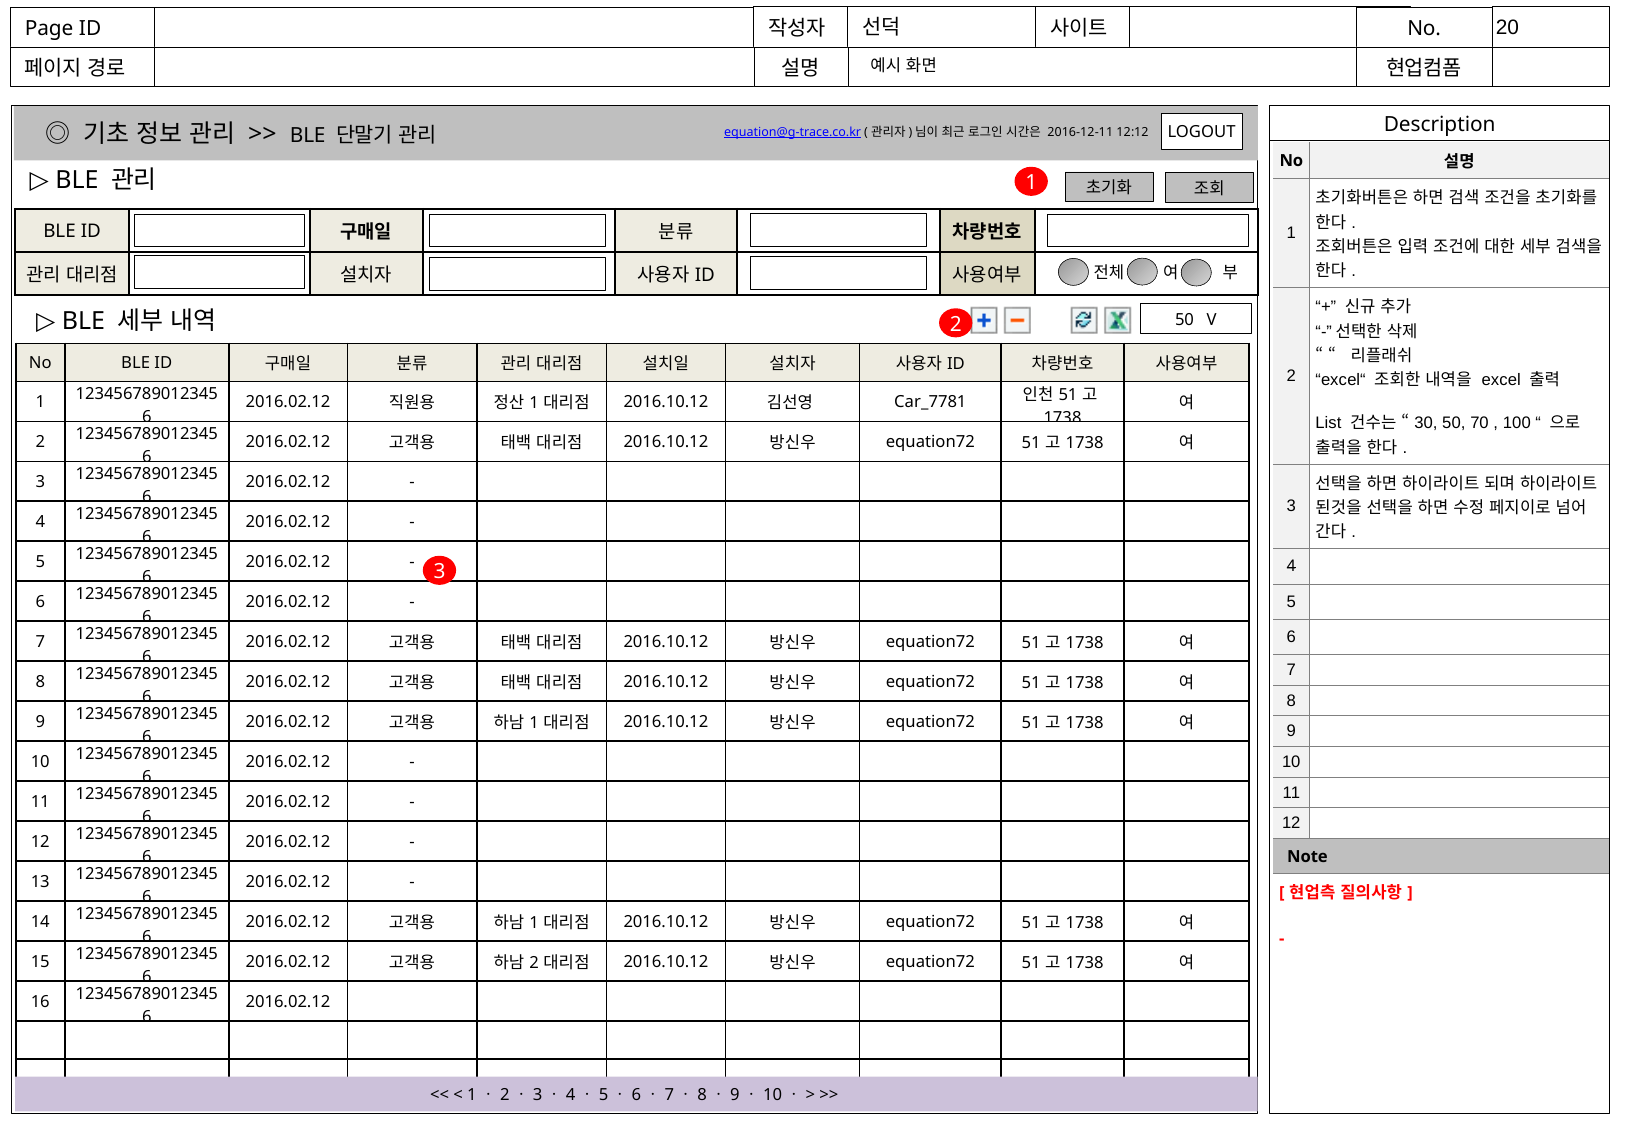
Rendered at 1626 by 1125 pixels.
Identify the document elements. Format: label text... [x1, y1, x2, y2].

table_cell [348, 1022, 476, 1058]
table_cell 12 [1273, 808, 1309, 838]
table_cell [17, 1060, 64, 1076]
table_cell 하남1대리점 [478, 702, 606, 740]
table_cell [607, 542, 725, 580]
text_box 조회 [1163, 171, 1255, 204]
table_cell 2016.10.12 [607, 902, 725, 940]
table_cell 선택을 하면 하이라이트 되며 하이라이트 된것을 선택을 하면 수정 페지이로 넘어 간다. [1310, 465, 1609, 548]
text_box [132, 253, 307, 290]
table_cell 방신우 [726, 942, 859, 980]
table_cell 51고1738 [1002, 902, 1123, 940]
table_cell [726, 822, 859, 860]
table_cell - [348, 782, 476, 820]
table_cell [478, 1060, 606, 1076]
table_cell 김선영 [726, 382, 859, 421]
table_cell [1125, 1022, 1248, 1058]
table_cell 사용여부 [941, 253, 1034, 294]
table_cell Note [1273, 839, 1609, 873]
table_cell [1125, 582, 1248, 620]
table_header 구매일 [230, 344, 347, 381]
table_cell 2016.10.12 [607, 382, 725, 421]
table_cell 9 [1273, 716, 1309, 746]
table_cell 2016.02.12 [230, 862, 347, 900]
table_cell [860, 582, 1000, 620]
table_cell 태백 대리점 [478, 662, 606, 700]
table_cell [607, 862, 725, 900]
table_header 설명 [1310, 142, 1609, 178]
table_cell 2016.02.12 [230, 542, 347, 580]
table_cell [726, 1022, 859, 1058]
table_cell - [348, 822, 476, 860]
table_cell 1 [17, 382, 64, 421]
table_cell 2016.02.12 [230, 782, 347, 820]
table_header 차량번호 [1002, 348, 1123, 381]
table_cell “+” 신규 추가 “-”선택한 삭제 “ “ 리플래쉬 “excel“ 조회한 내역을 excel 출력 List 건수는 “30, 50, 70 , 100 “ 으로 출력을 한다. [1310, 288, 1609, 464]
table_cell 2016.02.12 [230, 502, 347, 540]
table_cell 1234567890123456 [66, 622, 228, 660]
table_cell [348, 982, 476, 1020]
table_cell 2016.02.12 [230, 742, 347, 780]
table_cell 51고1738 [1002, 662, 1123, 700]
table_cell - [348, 862, 476, 900]
table_cell [1310, 808, 1609, 838]
table_header 사용자ID [860, 344, 1000, 381]
text_box << < 1ㆍ2ㆍ3ㆍ4ㆍ5ㆍ6ㆍ7ㆍ8ㆍ9ㆍ10ㆍ> >> [15, 1076, 1258, 1112]
table_cell 1234567890123456 [66, 422, 228, 461]
table_cell 1234567890123456 [66, 862, 228, 900]
table_cell [1125, 1060, 1248, 1076]
table_cell 방신우 [726, 622, 859, 660]
table_cell [860, 742, 1000, 780]
table_cell [1310, 549, 1609, 584]
table_cell [1002, 502, 1123, 540]
table_cell 방신우 [726, 902, 859, 940]
table_cell 하남1대리점 [478, 902, 606, 940]
table_cell 2016.02.12 [230, 422, 347, 461]
table_cell equation72 [860, 662, 1000, 700]
table_cell [607, 782, 725, 820]
table_cell [860, 1022, 1000, 1058]
table_cell 1234567890123456 [66, 662, 228, 700]
text_box ◎ 기초 정보 관리 >> BLE 단말기 관리 [30, 110, 458, 155]
table_cell 14 [17, 902, 64, 940]
table_cell 1234567890123456 [66, 782, 228, 820]
table_cell 1234567890123456 [66, 902, 228, 940]
table_cell 4 [17, 502, 64, 540]
table_cell [726, 782, 859, 820]
table_cell 3 [1273, 465, 1309, 548]
table_header 분류 [348, 344, 476, 381]
table_cell 태백 대리점 [478, 622, 606, 660]
table_cell 15 [17, 942, 64, 980]
table_cell equation72 [860, 942, 1000, 980]
table_cell 7 [1273, 655, 1309, 685]
table_cell [1002, 982, 1123, 1020]
table_cell 2016.10.12 [607, 942, 725, 980]
table_cell 4 [1273, 549, 1309, 584]
text_box [132, 212, 307, 249]
table_cell [1002, 782, 1123, 820]
table_cell [1002, 582, 1123, 620]
table_cell [1125, 742, 1248, 780]
table_cell 10 [17, 742, 64, 780]
text_box [748, 211, 928, 248]
table_cell [1310, 585, 1609, 619]
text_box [1058, 253, 1255, 290]
table_cell 고객용 [348, 662, 476, 700]
table_cell 9 [17, 702, 64, 740]
table_cell [478, 782, 606, 820]
text_box [427, 255, 607, 292]
table_cell [1310, 620, 1609, 654]
table_cell - [348, 502, 476, 540]
table_cell [726, 582, 859, 620]
table_cell equation72 [860, 702, 1000, 740]
table_cell - [348, 582, 476, 620]
table_header 설치일 [607, 344, 725, 381]
table_cell 1234567890123456 [66, 462, 228, 500]
table_header No [17, 344, 64, 381]
table_cell 7 [17, 622, 64, 660]
table_cell [17, 1022, 64, 1058]
table_header 관리 대리점 [478, 344, 606, 381]
table_cell 12 [17, 822, 64, 860]
table_cell [478, 1022, 606, 1058]
picture [965, 298, 1138, 340]
table_cell [현업측 질의사항] - [1273, 874, 1609, 1069]
text_box [12, 104, 1260, 162]
table_cell 2016.02.12 [230, 942, 347, 980]
table_cell [1310, 778, 1609, 807]
table_cell [1002, 542, 1123, 580]
table_cell [1125, 462, 1248, 500]
table_header [738, 210, 939, 251]
table_cell [1125, 982, 1248, 1020]
table_cell 1234567890123456 [66, 942, 228, 980]
table_cell 1234567890123456 [66, 742, 228, 780]
table_cell [230, 1060, 347, 1076]
table_cell 1234567890123456 [66, 702, 228, 740]
table_cell 여 [1125, 382, 1248, 421]
table_cell 여 [1125, 942, 1248, 980]
table_cell 인천51고1738 [1002, 382, 1123, 421]
table_cell 고객용 [348, 902, 476, 940]
table_cell [478, 862, 606, 900]
table_cell 고객용 [348, 622, 476, 660]
table_cell 2016.02.12 [230, 582, 347, 620]
table_cell [1125, 822, 1248, 860]
table_cell 2 [1273, 288, 1309, 464]
table_cell 여 [1125, 902, 1248, 940]
table_cell [1002, 862, 1123, 900]
table_cell 51고1738 [1002, 622, 1123, 660]
table_cell [66, 1060, 228, 1076]
table_cell [860, 502, 1000, 540]
table_header No [1273, 142, 1309, 178]
table_cell [1310, 686, 1609, 715]
table_cell 2016.02.12 [230, 902, 347, 940]
table_cell 11 [17, 782, 64, 820]
table_cell 1 [1273, 179, 1309, 287]
table_cell [726, 1060, 859, 1076]
table_cell [1310, 747, 1609, 777]
table_cell [726, 982, 859, 1020]
table_cell [1002, 822, 1123, 860]
table_cell 8 [17, 662, 64, 700]
table_cell [478, 582, 606, 620]
table_cell [607, 822, 725, 860]
table_cell [66, 1022, 228, 1058]
table_cell [1036, 253, 1058, 294]
table_header 설치자 [726, 344, 859, 381]
table_cell 고객용 [348, 702, 476, 740]
text_box 2 [936, 306, 960, 340]
table_header 차량번호 [941, 210, 1034, 251]
table_cell [1002, 462, 1123, 500]
text_box 3 [420, 553, 459, 587]
table_cell 태백 대리점 [478, 422, 606, 461]
table_cell 5 [17, 542, 64, 580]
text_box LOGOUT [1159, 111, 1244, 151]
table_cell [130, 253, 309, 294]
table_cell [860, 982, 1000, 1020]
table_header 분류 [616, 210, 736, 251]
table_cell - [348, 742, 476, 780]
table_cell 2016.02.12 [230, 462, 347, 500]
table_cell 51고1738 [1002, 702, 1123, 740]
table_cell 8 [1273, 686, 1309, 715]
table_cell [1002, 742, 1123, 780]
table_cell [478, 742, 606, 780]
table_cell equation72 [860, 622, 1000, 660]
table_cell 51고1738 [1002, 942, 1123, 980]
table_cell 고객용 [348, 942, 476, 980]
table_cell [478, 542, 606, 580]
table_cell 고객용 [348, 422, 476, 461]
table_cell [1125, 862, 1248, 900]
table_cell 6 [17, 582, 64, 620]
table_cell [860, 782, 1000, 820]
table_cell [607, 982, 725, 1020]
table_header 사용여부 [1125, 344, 1248, 381]
table_cell [1125, 502, 1248, 540]
table_cell [1002, 1022, 1123, 1058]
table_cell 방신우 [726, 702, 859, 740]
table_header [424, 210, 614, 251]
table_cell [607, 582, 725, 620]
table_cell [726, 862, 859, 900]
table_cell [478, 982, 606, 1020]
table_cell 사용자ID [616, 253, 736, 294]
table_cell [738, 253, 939, 294]
table_cell [348, 1060, 476, 1076]
table_cell 여 [1125, 622, 1248, 660]
table_cell 5 [1273, 585, 1309, 619]
table_cell [1310, 655, 1609, 685]
table_cell 방신우 [726, 662, 859, 700]
table_cell 여 [1125, 702, 1248, 740]
table_cell 1234567890123456 [66, 822, 228, 860]
table_cell 2 [17, 422, 64, 461]
table_cell [726, 462, 859, 500]
table_cell 여 [1125, 422, 1248, 461]
table_cell - [348, 542, 476, 580]
table_cell [726, 542, 859, 580]
table_cell 2016.10.12 [607, 622, 725, 660]
table_cell 하남2대리점 [478, 942, 606, 980]
table_cell 2016.02.12 [230, 382, 347, 421]
table_cell equation72 [860, 422, 1000, 461]
text_box 50 V [1142, 302, 1253, 335]
table_cell 16 [17, 982, 64, 1020]
text_box 초기화 [1063, 170, 1155, 204]
text_box ▷ BLE 관리 [14, 156, 196, 201]
table_cell [1002, 1060, 1123, 1076]
text_box [427, 212, 607, 249]
table_cell [607, 502, 725, 540]
table_cell [607, 1022, 725, 1058]
table_cell 3 [17, 462, 64, 500]
table_cell 2016.10.12 [607, 662, 725, 700]
table_cell [1125, 542, 1248, 580]
table_cell 1234567890123456 [66, 382, 228, 421]
table_cell 2016.10.12 [607, 702, 725, 740]
table_header [1036, 210, 1257, 251]
table_cell 2016.02.12 [230, 822, 347, 860]
table_cell 2016.10.12 [607, 422, 725, 461]
table_cell - [348, 462, 476, 500]
table_cell 설치자 [311, 253, 422, 294]
table_cell [860, 1060, 1000, 1076]
text_box ▷ BLE 세부 내역 [21, 297, 232, 343]
table_cell 초기화버튼은 하면 검색 조건을 초기화를 한다. 조회버튼은 입력 조건에 대한 세부 검색을 한다. [1310, 179, 1609, 287]
table_cell 정산1대리점 [478, 382, 606, 421]
table_cell equation72 [860, 902, 1000, 940]
table_cell 10 [1273, 747, 1309, 777]
table_cell [424, 253, 614, 294]
table_cell 2016.02.12 [230, 622, 347, 660]
table_cell 2016.02.12 [230, 982, 347, 1020]
table_cell 6 [1273, 620, 1309, 654]
table_cell 1234567890123456 [66, 502, 228, 540]
table_cell 51고1738 [1002, 422, 1123, 461]
text_box 예시 화면 [855, 47, 1340, 83]
text_box [748, 254, 928, 292]
table_cell [478, 822, 606, 860]
table_cell [1125, 782, 1248, 820]
table_cell [478, 502, 606, 540]
table_cell [860, 542, 1000, 580]
table_cell [230, 1022, 347, 1058]
table_cell 13 [17, 862, 64, 900]
table_cell [478, 462, 606, 500]
table_cell [860, 862, 1000, 900]
table_cell [607, 462, 725, 500]
table_cell 방신우 [726, 422, 859, 461]
text_box 1 [1012, 164, 1050, 198]
table_cell 직원용 [348, 382, 476, 421]
table_cell [726, 742, 859, 780]
table_cell 1234567890123456 [66, 982, 228, 1020]
table_header BLE ID [66, 344, 228, 381]
table_cell 관리 대리점 [16, 253, 128, 294]
table_cell 여 [1125, 662, 1248, 700]
table_header BLE ID [16, 210, 128, 251]
table_cell 2016.02.12 [230, 662, 347, 700]
table_header 구매일 [311, 210, 422, 251]
table_cell 1234567890123456 [66, 582, 228, 620]
text_box [1045, 212, 1250, 249]
table_cell [860, 462, 1000, 500]
table_cell 2016.02.12 [230, 702, 347, 740]
table_cell 11 [1273, 778, 1309, 807]
table_cell [607, 1060, 725, 1076]
table_cell [860, 822, 1000, 860]
table_cell [1310, 716, 1609, 746]
table_cell Car_7781 [860, 382, 1000, 421]
table_cell [607, 742, 725, 780]
table_cell [726, 502, 859, 540]
table_cell 1234567890123456 [66, 542, 228, 580]
text_box equation@g-trace.co.kr (관리자)님이 최근 로그인 시간은 2016-12-11 12:12 [709, 116, 1164, 148]
